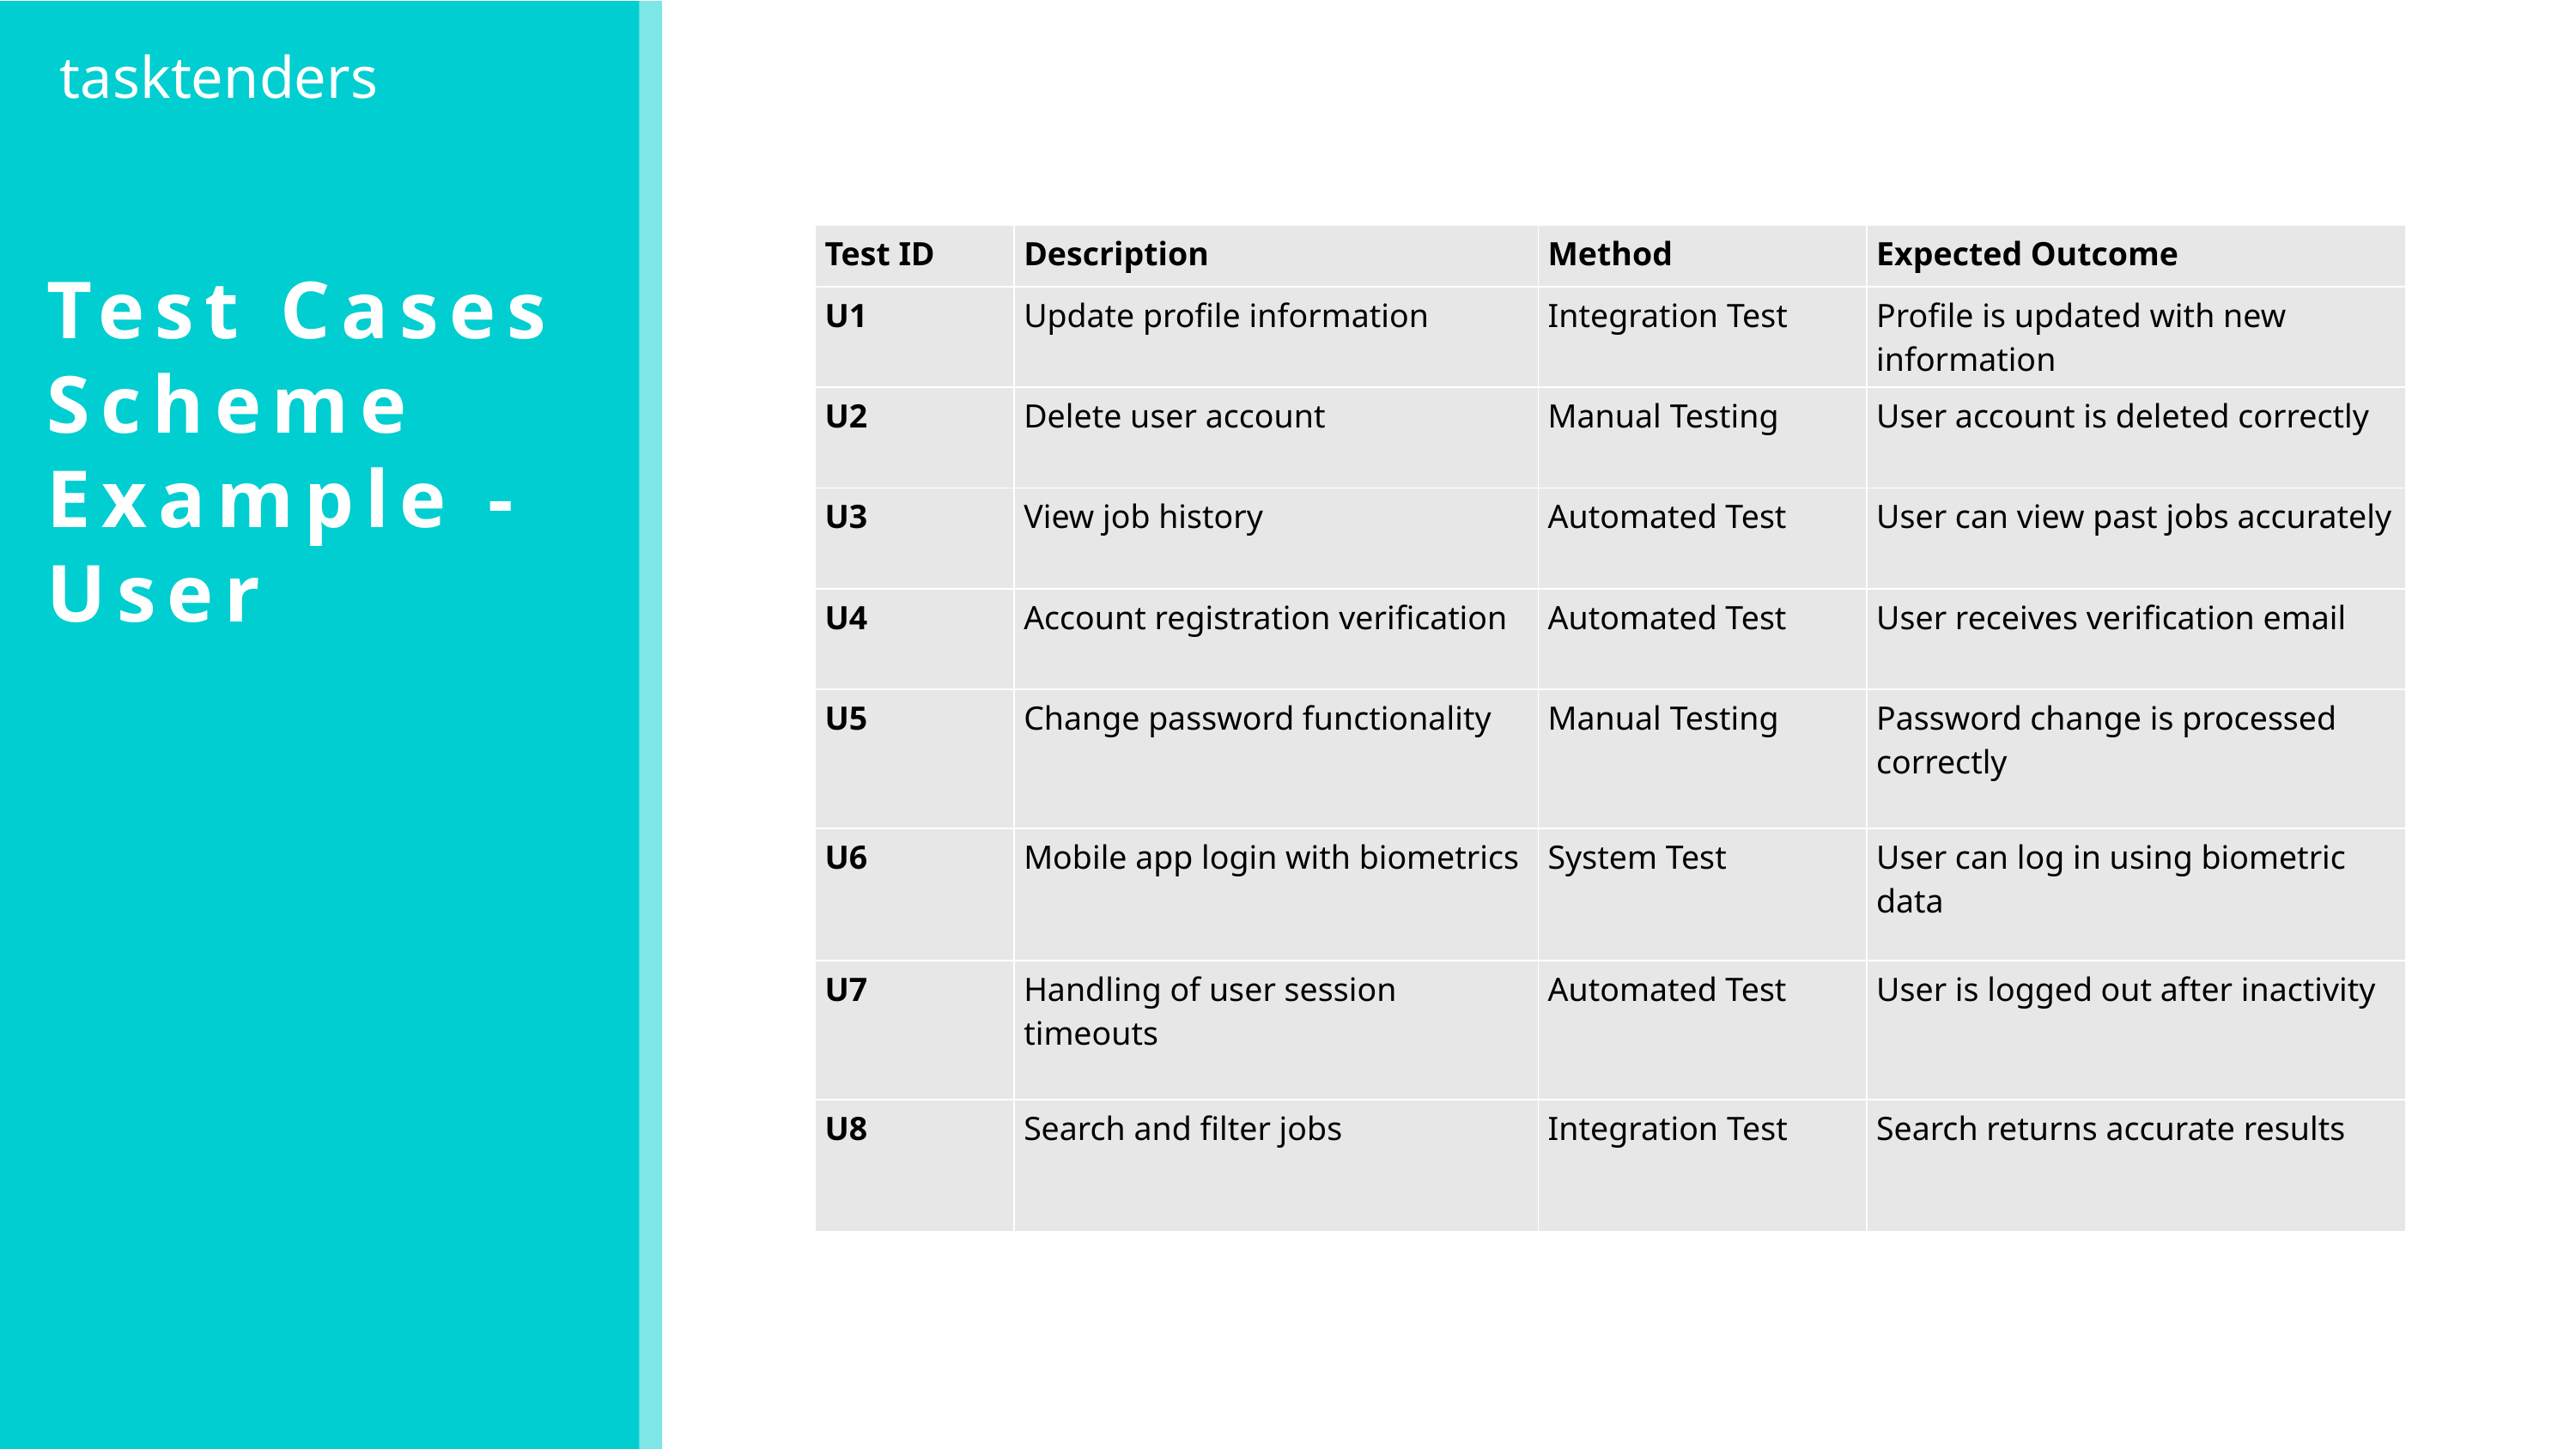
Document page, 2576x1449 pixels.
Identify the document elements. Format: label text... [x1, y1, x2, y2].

table_cell Integration Test [1539, 1100, 1866, 1231]
table_cell Automated Test [1539, 488, 1866, 588]
table_cell U4 [816, 590, 1013, 688]
table_cell User account is deleted correctly [1868, 388, 2405, 488]
table_cell U3 [816, 488, 1013, 588]
table_cell Update profile information [1015, 288, 1538, 386]
table_cell System Test [1539, 829, 1866, 960]
table_cell Handling of user session timeouts [1015, 961, 1538, 1099]
text_box Test Cases Scheme Example - User [34, 253, 627, 644]
table_cell U7 [816, 961, 1013, 1099]
table_cell Profile is updated with new information [1868, 288, 2405, 386]
table_header Description [1015, 226, 1538, 286]
table_cell Manual Testing [1539, 388, 1866, 488]
table_cell U6 [816, 829, 1013, 960]
table_cell Account registration verification [1015, 590, 1538, 688]
table_cell U2 [816, 388, 1013, 488]
table_cell U5 [816, 690, 1013, 828]
table_cell Password change is processed correctly [1868, 690, 2405, 828]
table_header Method [1539, 226, 1866, 286]
table_cell Automated Test [1539, 961, 1866, 1099]
text_box tasktenders [47, 34, 447, 117]
table_cell U1 [816, 288, 1013, 386]
table_header Test ID [816, 226, 1013, 286]
table_cell Integration Test [1539, 288, 1866, 386]
table_header Expected Outcome [1868, 226, 2405, 286]
table_cell Search and filter jobs [1015, 1100, 1538, 1231]
table_cell User receives verification email [1868, 590, 2405, 688]
table_cell Manual Testing [1539, 690, 1866, 828]
table_cell Automated Test [1539, 590, 1866, 688]
table_cell User is logged out after inactivity [1868, 961, 2405, 1099]
text_box [640, 1, 663, 1449]
table_cell User can log in using biometric data [1868, 829, 2405, 960]
table_cell View job history [1015, 488, 1538, 588]
table_cell User can view past jobs accurately [1868, 488, 2405, 588]
table_cell U8 [816, 1100, 1013, 1231]
table_cell Mobile app login with biometrics [1015, 829, 1538, 960]
text_box [0, 1, 640, 1449]
table_cell Change password functionality [1015, 690, 1538, 828]
table_cell Delete user account [1015, 388, 1538, 488]
table_cell Search returns accurate results [1868, 1100, 2405, 1231]
